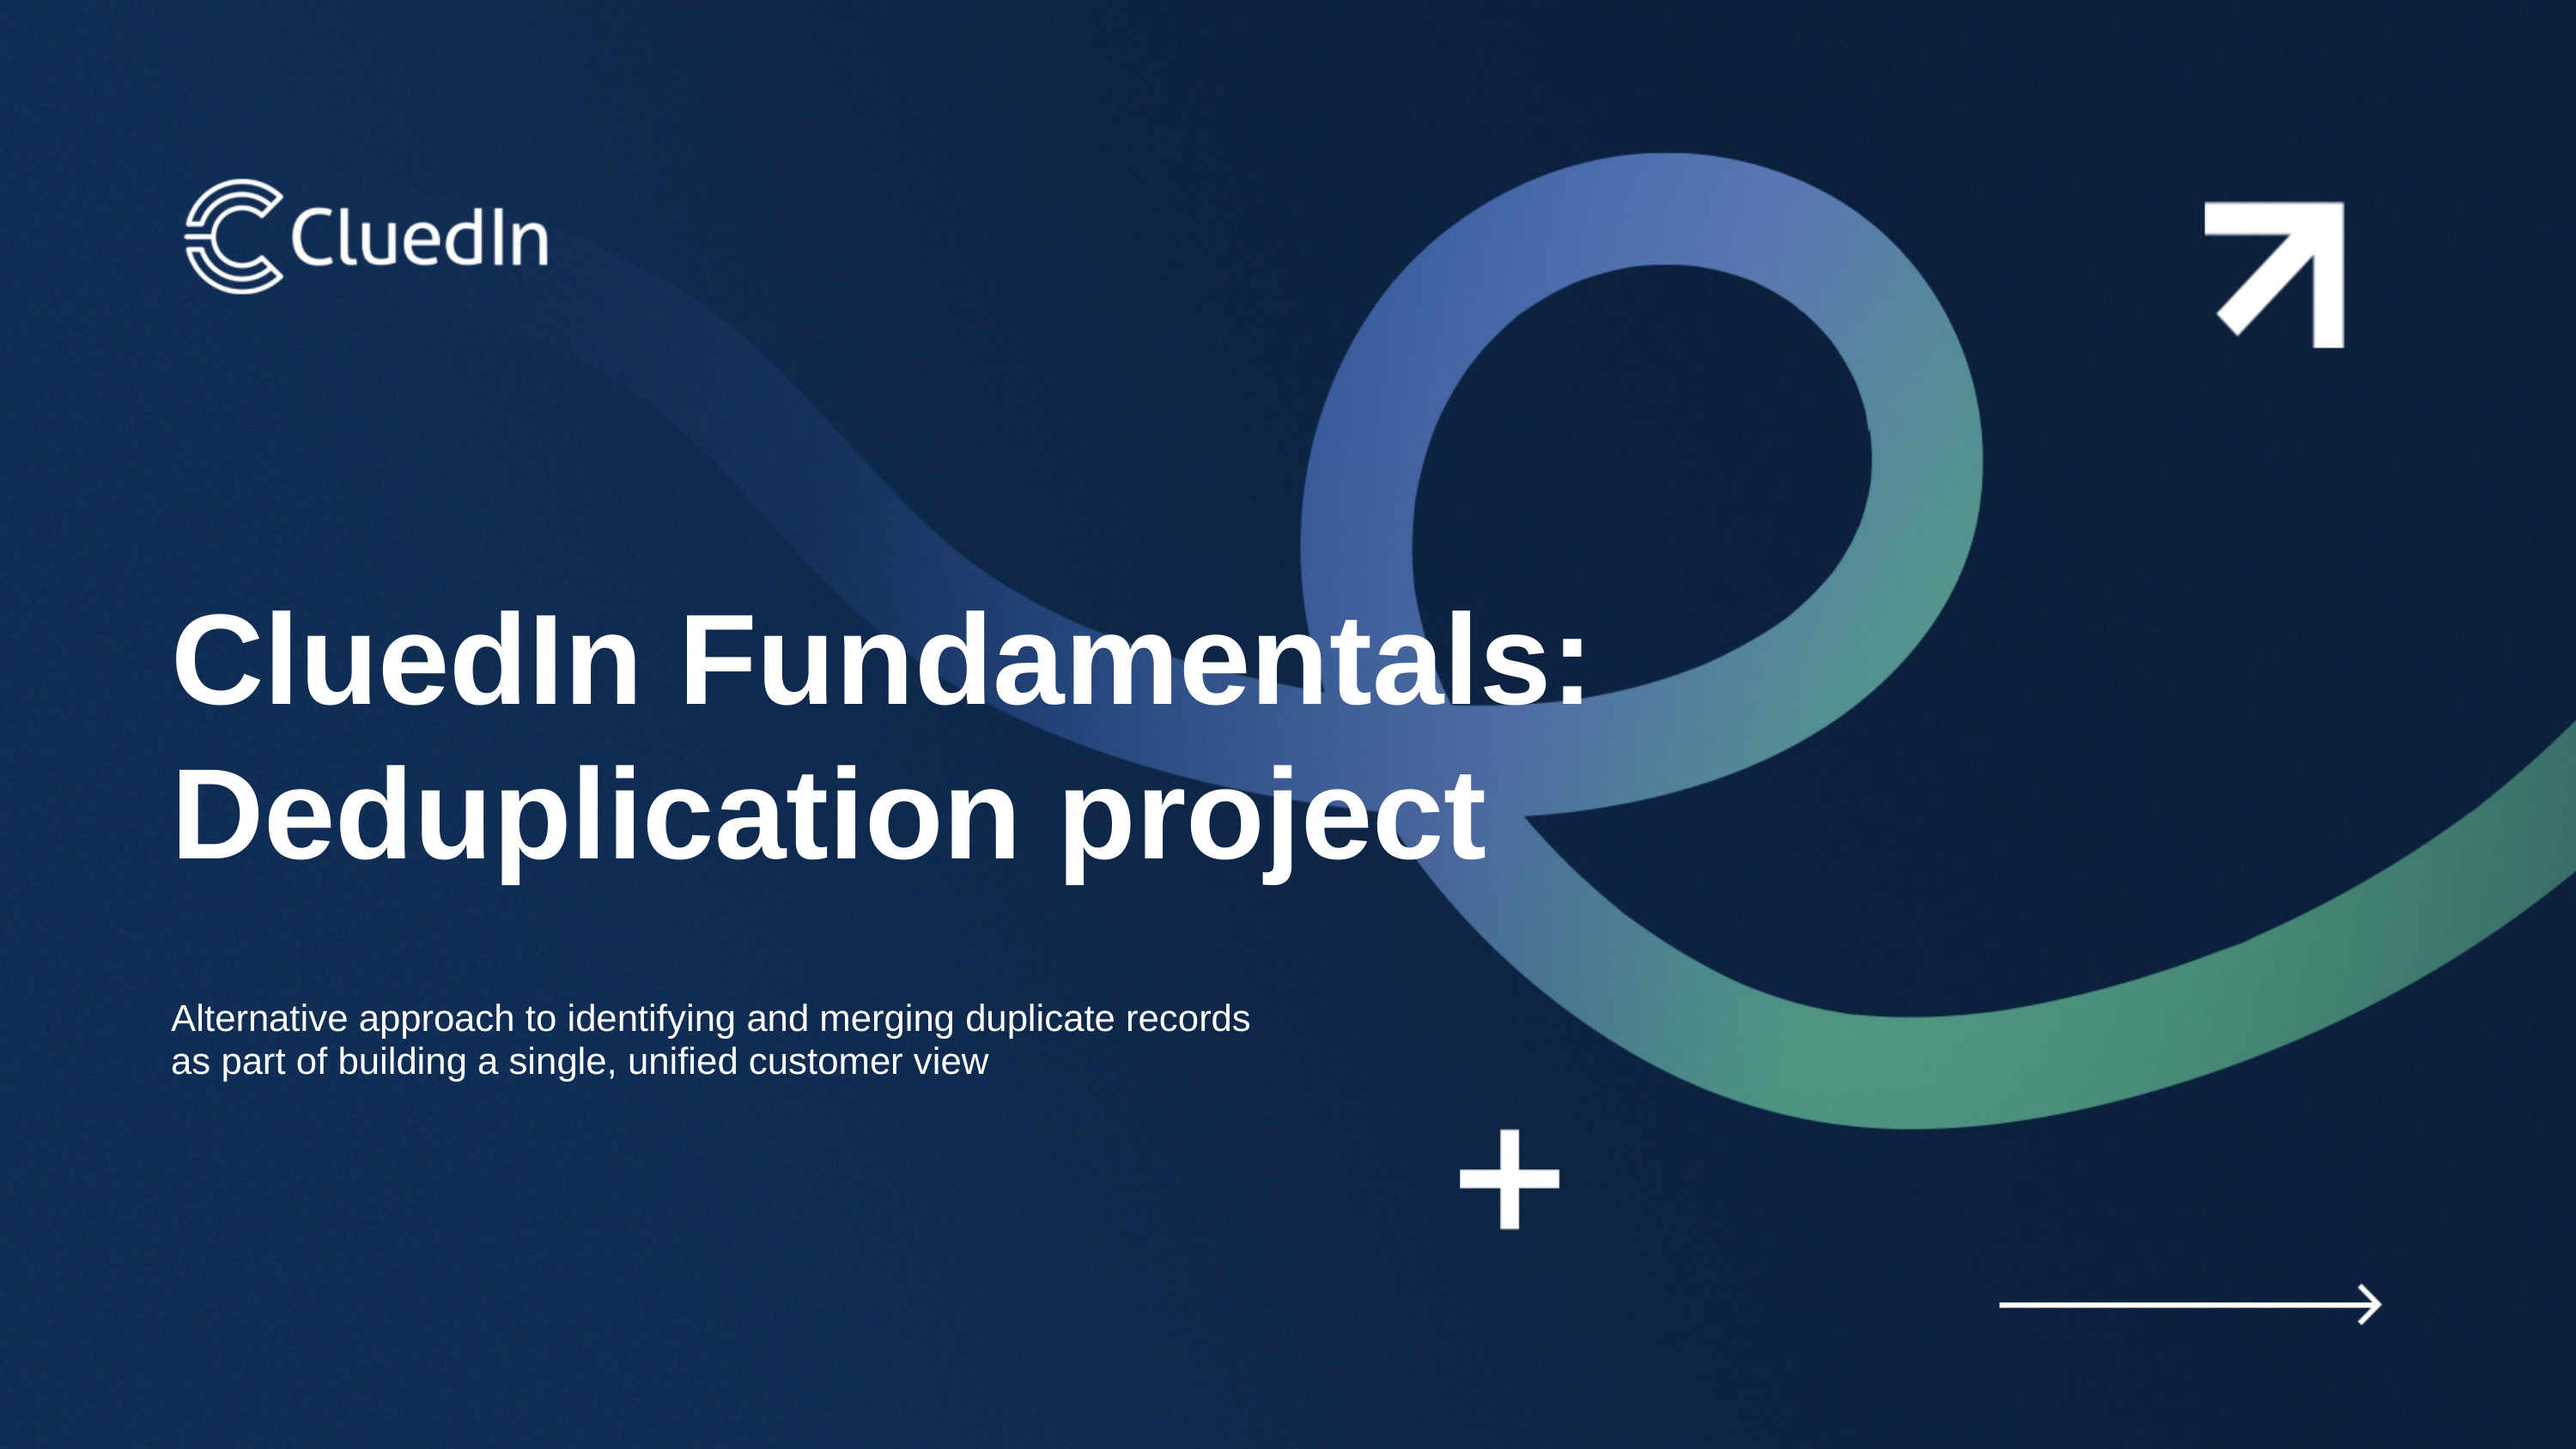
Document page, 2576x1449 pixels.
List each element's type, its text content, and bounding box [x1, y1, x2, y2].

picture [0, 0, 2576, 1449]
list Alternative approach to identifying and merging duplicate records as part of building a single, unified customer view [158, 989, 1288, 1177]
list CluedIn Fundamentals: Deduplication project [158, 569, 1843, 901]
